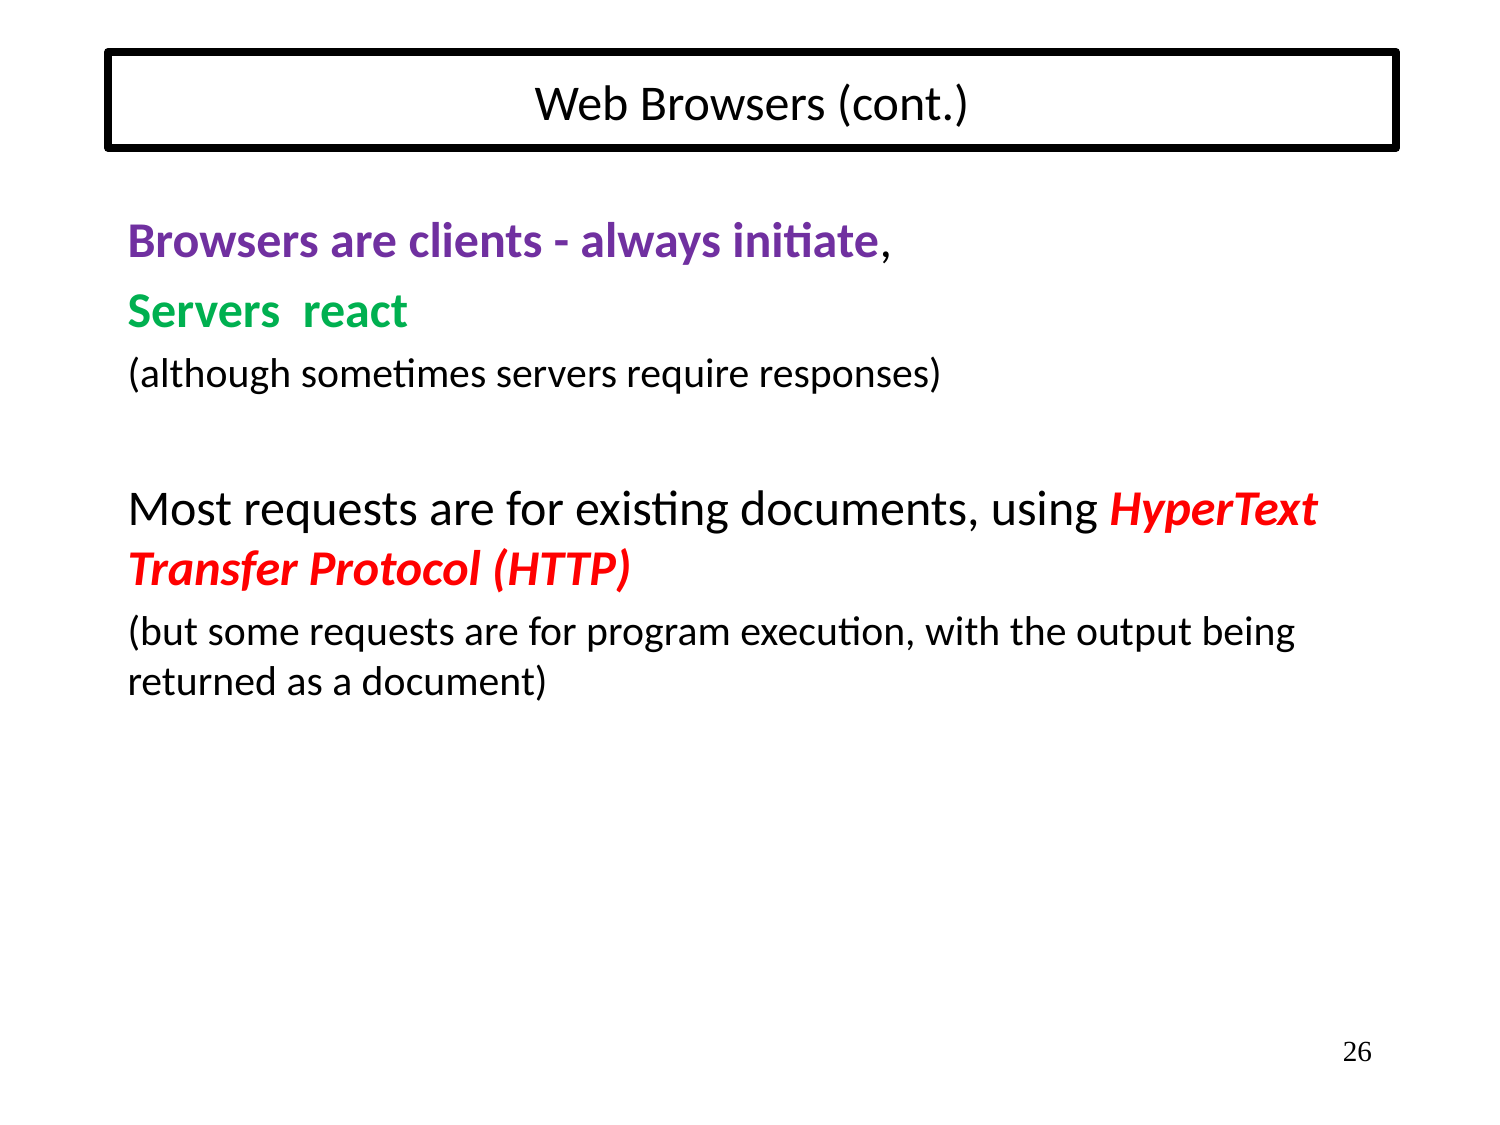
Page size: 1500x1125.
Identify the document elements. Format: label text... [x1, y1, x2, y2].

list Browsers are clients - always initiate, Servers react (although sometimes servers require responses) Most requests are for existing documents, using HyperText Transfer Protocol (HTTP) (but some requests are for program execution, with the output being returned as a document) [112, 200, 1388, 875]
title Web Browsers (cont.) [104, 48, 1400, 152]
slide_number 26 [1074, 1025, 1388, 1100]
